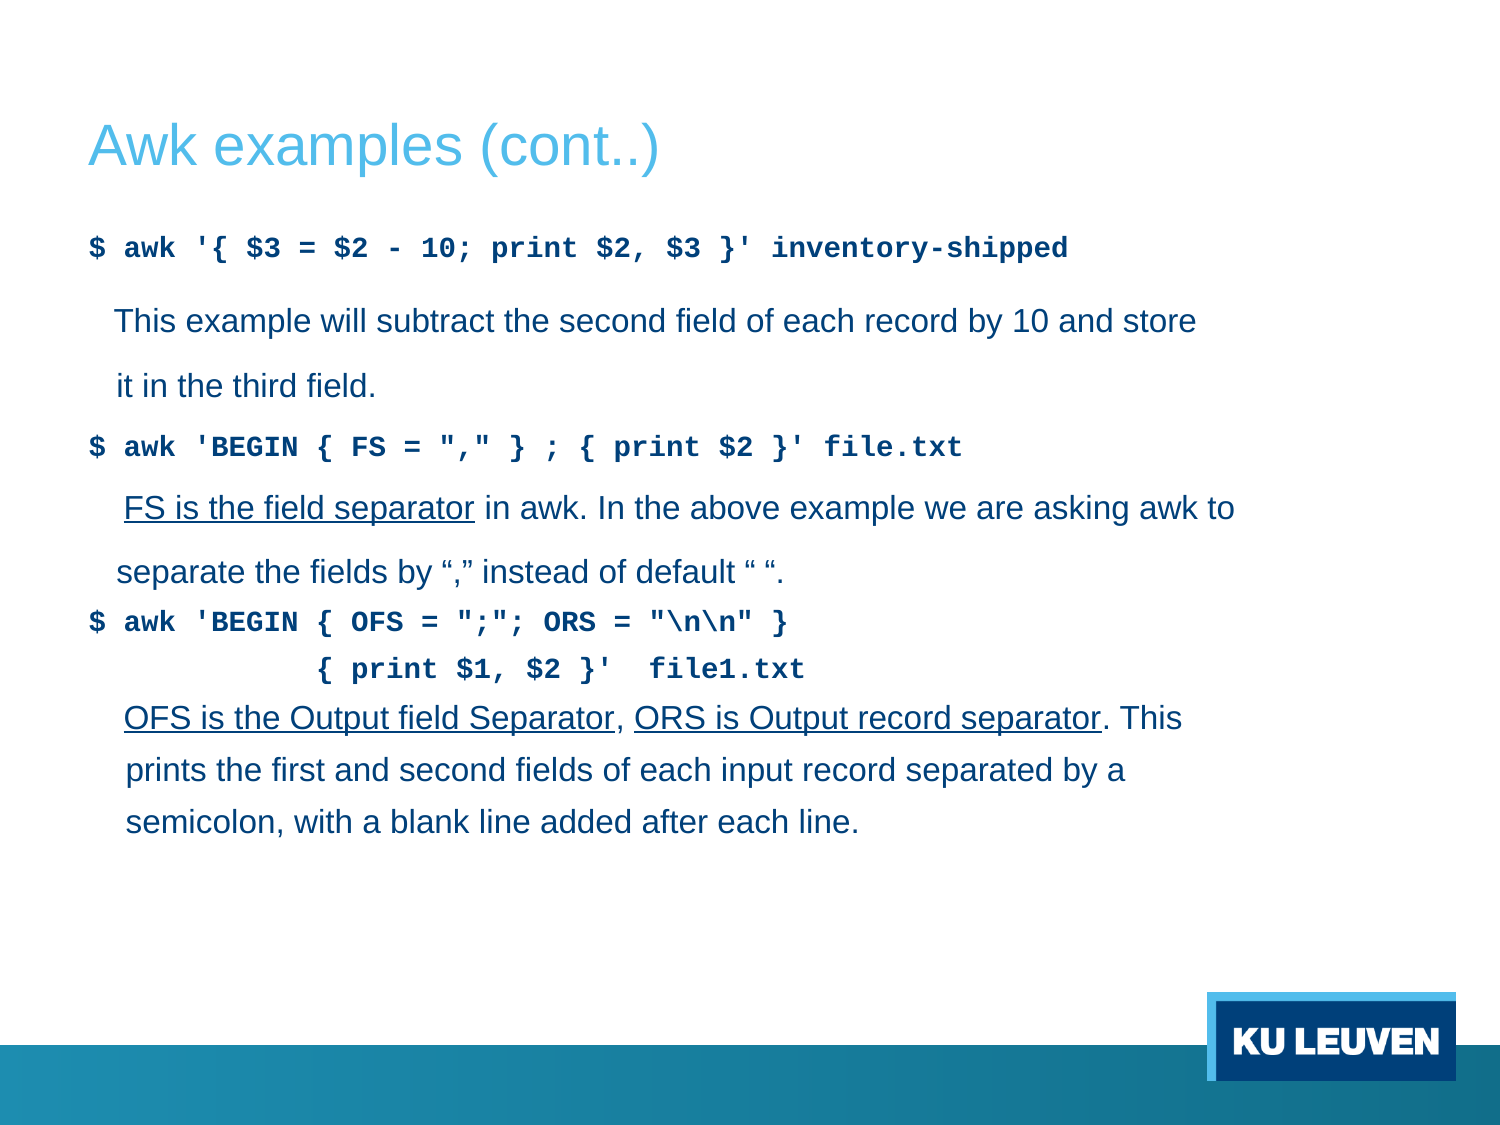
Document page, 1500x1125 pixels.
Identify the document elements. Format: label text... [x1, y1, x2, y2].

list $ awk '{ $3 = $2 - 10; print $2, $3 }' inventory-shipped This example will subtract the second field of each record by 10 and store it in the third field. $ awk 'BEGIN { FS = "," } ; { print $2 }' file.txt FS is the field separator in awk. In the above example we are asking awk to separate the fields by “,” instead of default “ “. $ awk 'BEGIN { OFS = ";"; ORS = "\n\n" } { print $1, $2 }' file1.txt OFS is the Output field Separator, ORS is Output record separator. This prints the first and second fields of each input record separated by a semicolon, with a blank line added after each line. [88, 221, 1456, 948]
title Awk examples (cont..) [88, 29, 1456, 178]
picture [1207, 992, 1456, 1081]
